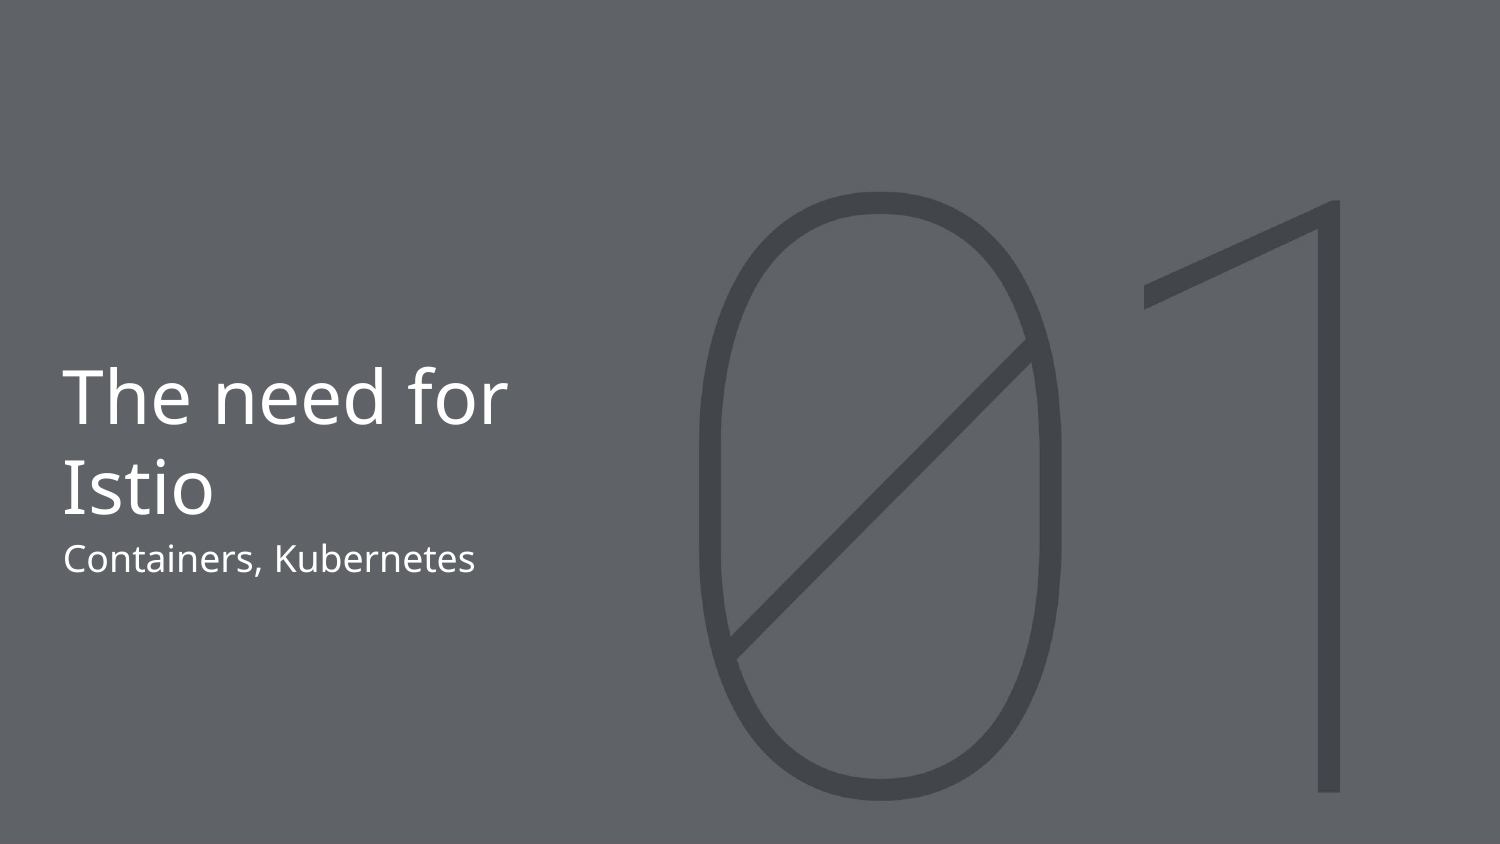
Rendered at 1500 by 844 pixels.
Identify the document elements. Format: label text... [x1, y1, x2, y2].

title The need for Istio Containers, Kubernetes [60, 336, 648, 580]
text_box [0, 0, 1500, 844]
